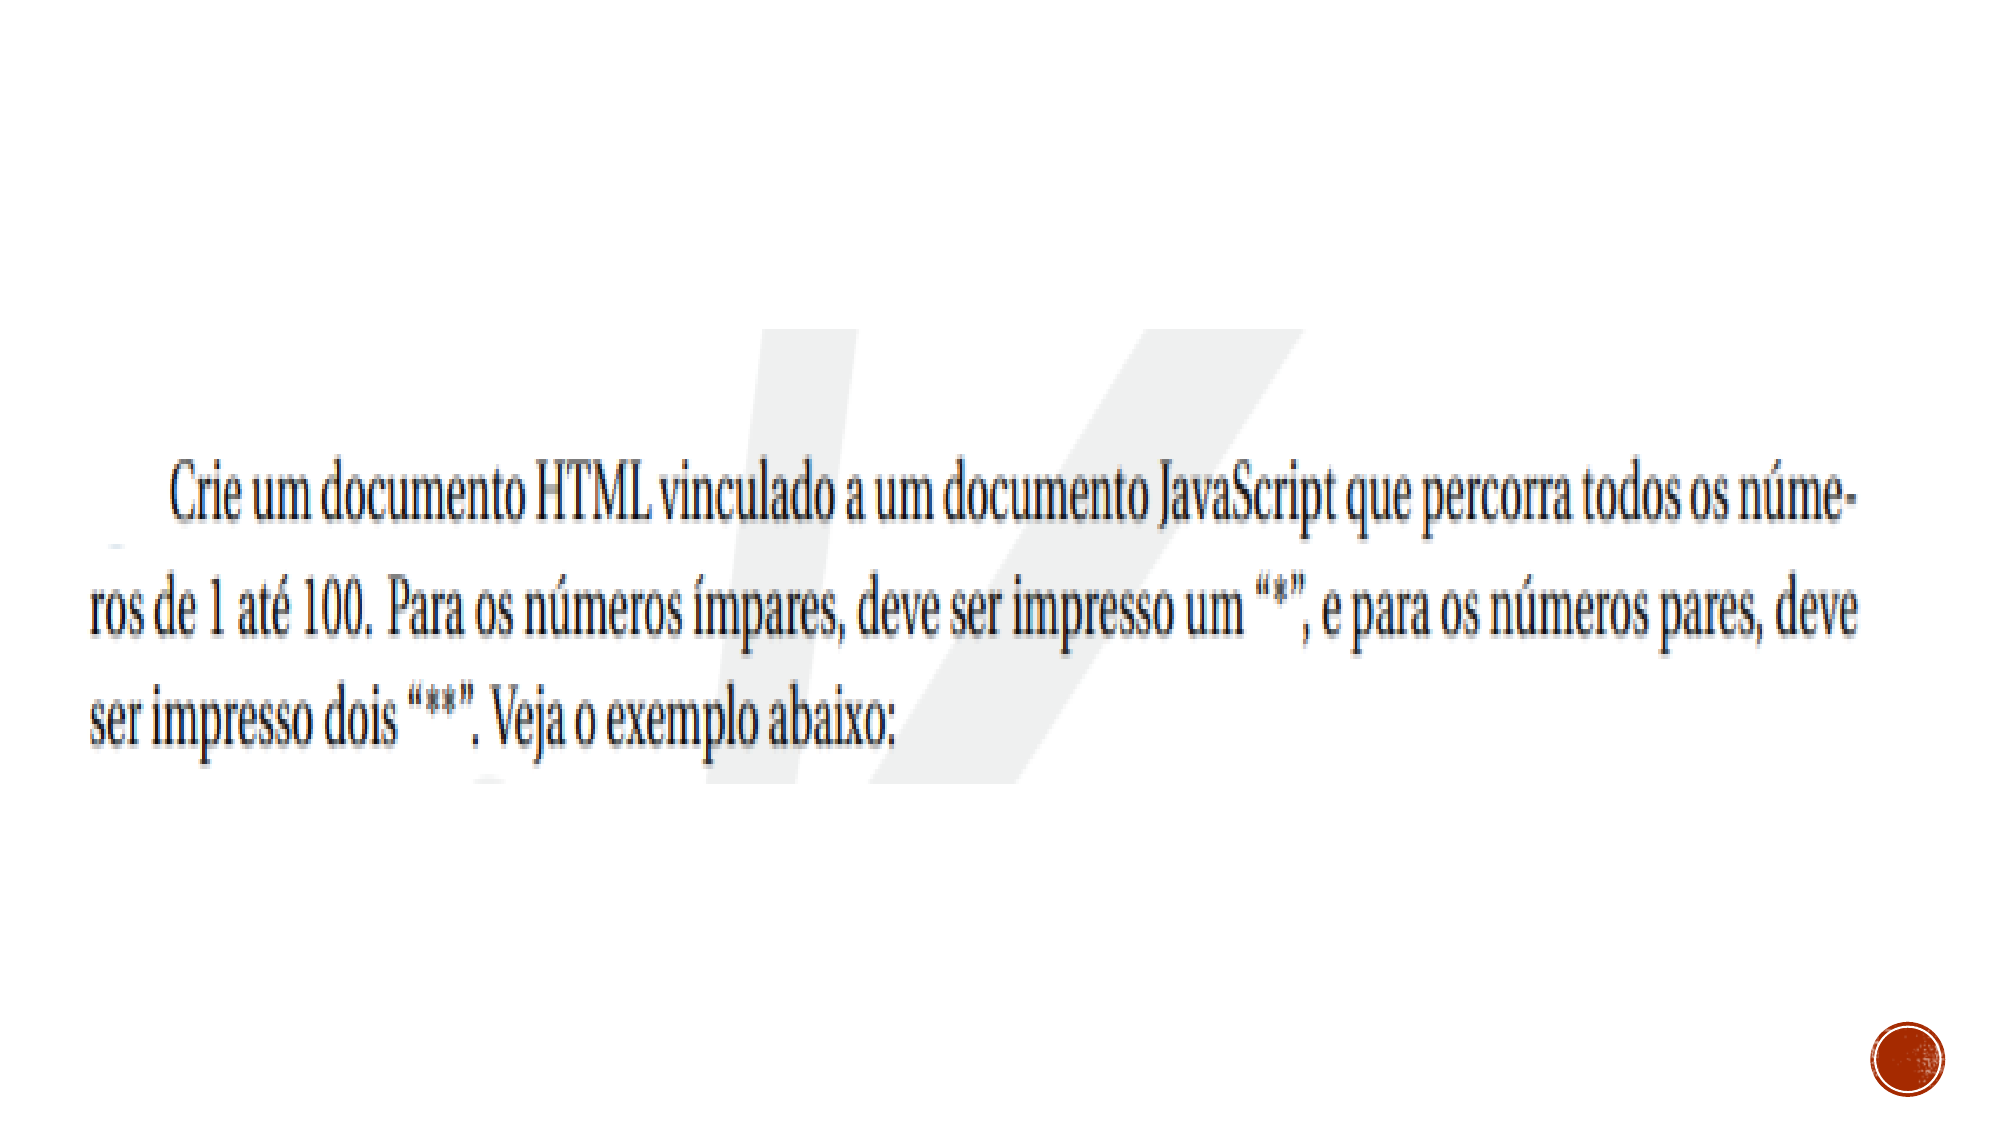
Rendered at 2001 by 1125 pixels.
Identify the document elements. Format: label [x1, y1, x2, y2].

picture [44, 330, 1960, 783]
